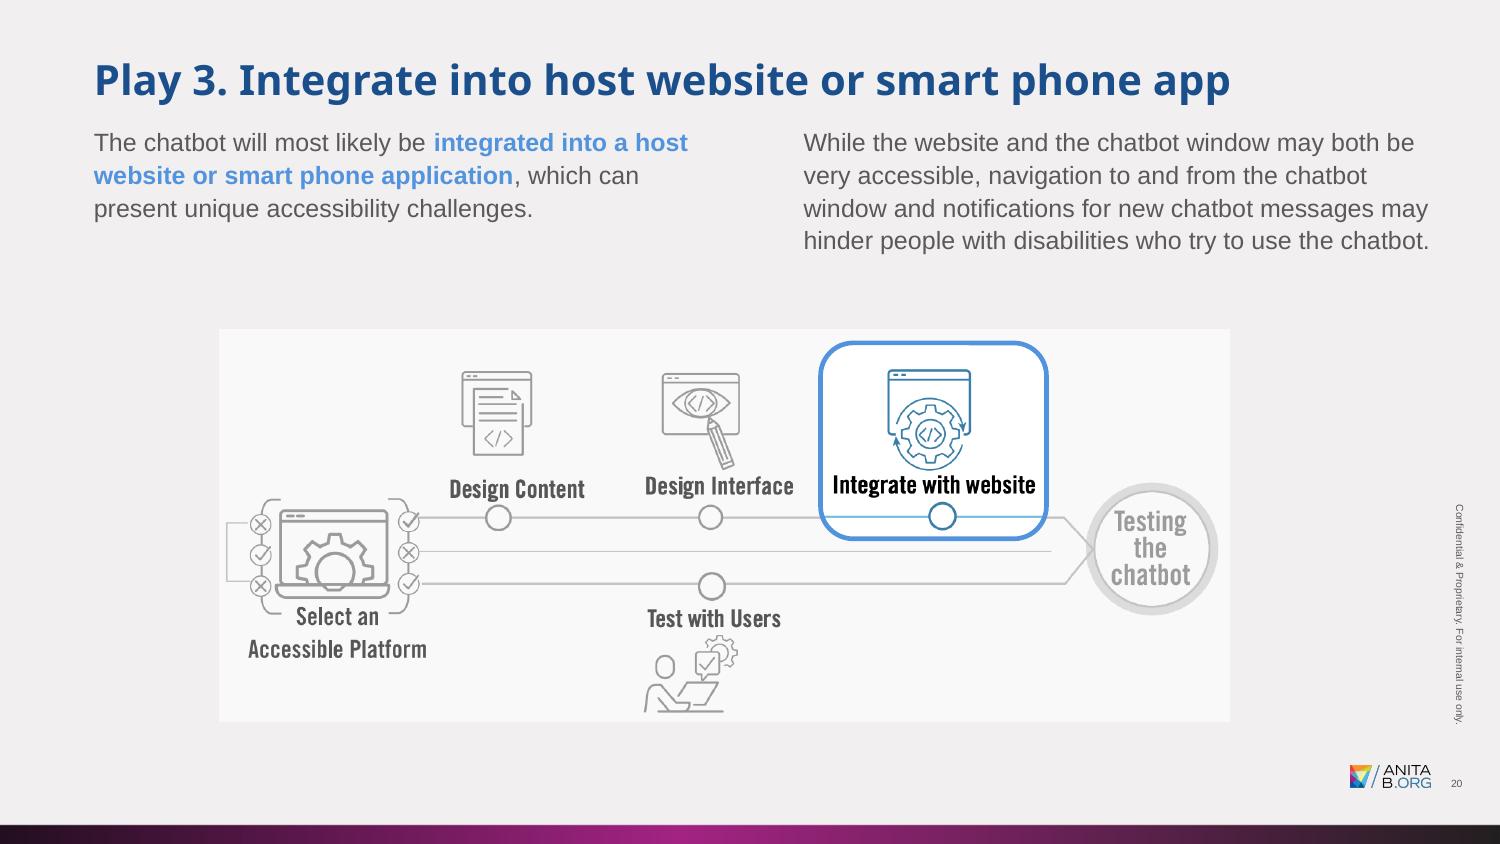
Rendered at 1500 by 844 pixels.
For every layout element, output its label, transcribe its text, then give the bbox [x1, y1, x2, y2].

slide_number 20 [1372, 725, 1463, 791]
title Play 3. Integrate into host website or smart phone app [93, 48, 1472, 105]
picture [0, 0, 1500, 844]
subtitle The chatbot will most likely be integrated into a host website or smart phone application, which can present unique accessibility challenges. While the website and the chatbot window may both be very accessible, navigation to and from the chatbot window and notifications for new chatbot messages may hinder people with disabilities who try to use the chatbot. [93, 123, 1439, 288]
